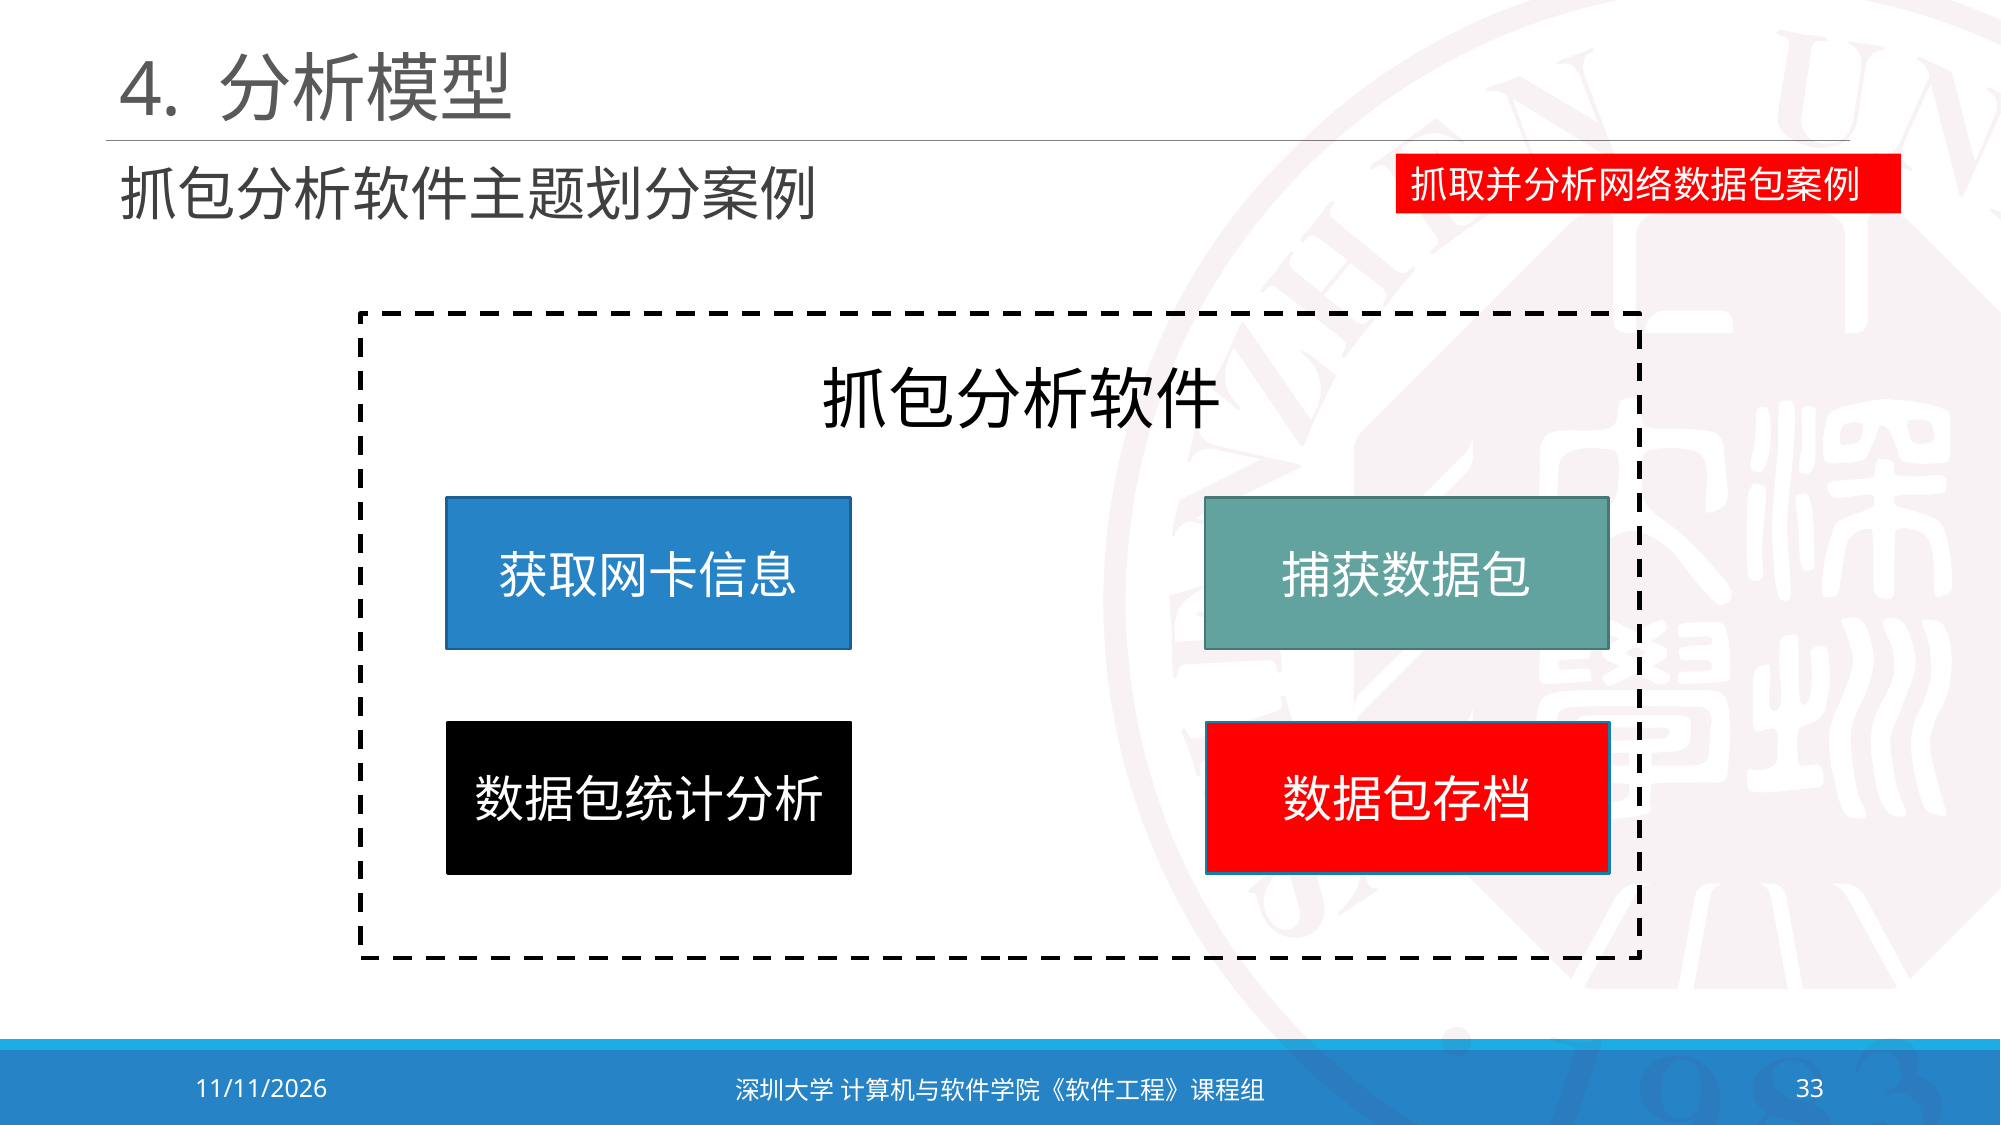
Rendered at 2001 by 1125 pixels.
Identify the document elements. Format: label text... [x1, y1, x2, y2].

list 抓包分析软件主题划分案例 [104, 158, 1878, 1008]
footer 深圳大学 计算机与软件学院《软件工程》课程组 [604, 1059, 1396, 1120]
slide_number 33 [1624, 1059, 1840, 1120]
text_box [359, 312, 1641, 959]
text_box 抓取并分析网络数据包案例 [1395, 153, 1901, 214]
text_box 数据包存档 [1205, 721, 1611, 875]
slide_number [180, 1059, 586, 1120]
text_box 数据包统计分析 [446, 721, 852, 875]
text_box 获取网卡信息 [445, 496, 852, 650]
text_box 捕获数据包 [1204, 496, 1610, 650]
title 4. 分析模型 [104, 0, 1856, 139]
text_box 抓包分析软件 [807, 349, 1261, 445]
